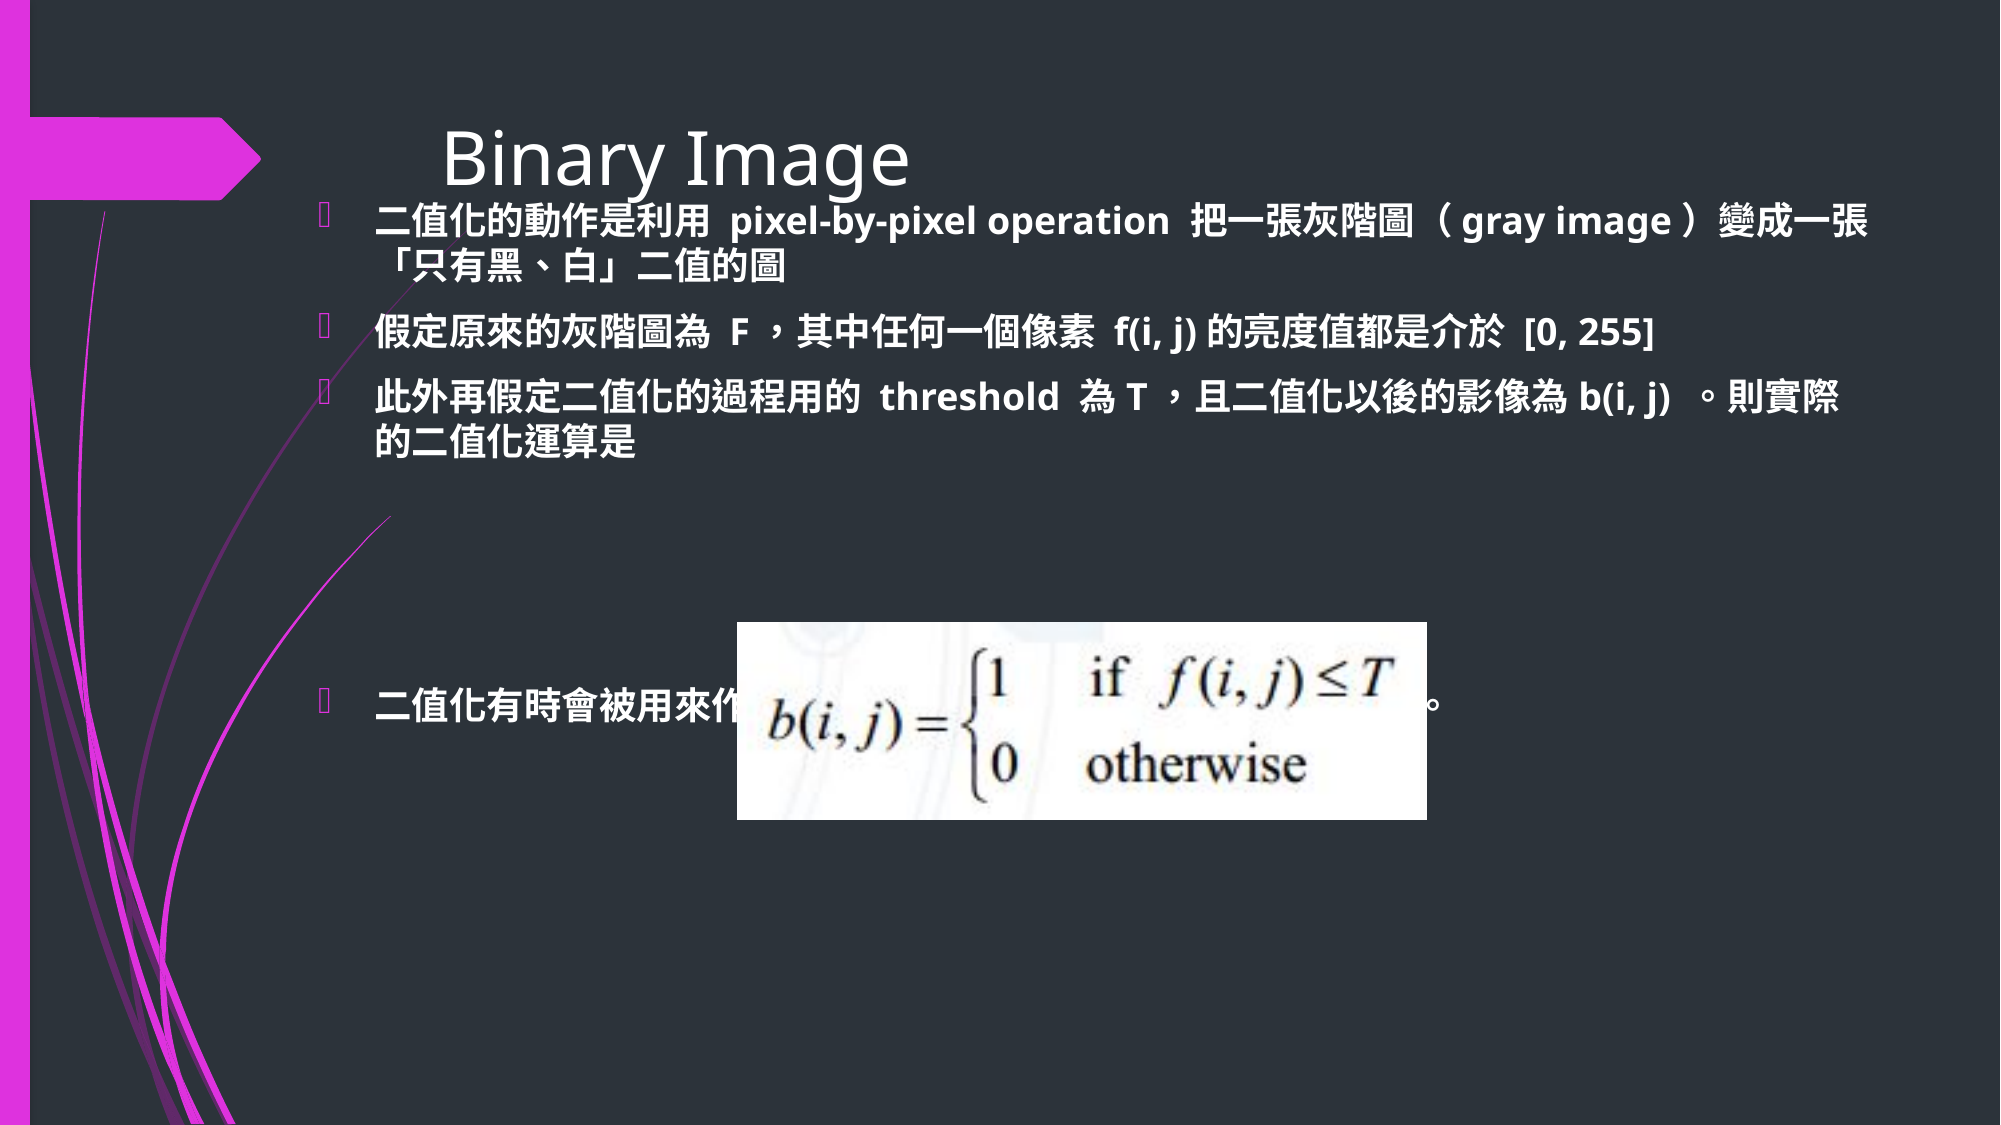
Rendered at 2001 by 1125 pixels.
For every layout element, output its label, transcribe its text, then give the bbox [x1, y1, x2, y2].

picture [737, 622, 1427, 821]
title Binary Image [425, 102, 1888, 189]
list 二值化的動作是利用 pixel-by-pixel operation 把一張灰階圖（gray image）變成一張「只有黑、白」二值的圖 假定原來的灰階圖為 F，其中任何一個像素 f(i, j)的亮度值都是介於 [0, 255] 此外再假定二值化的過程用的 threshold 為T，且二值化以後的影像為b(i, j) 。則實際的二值化運算是 二值化有時會被用來作為 segmentation（分離物件）的工具。 [303, 189, 1888, 1089]
